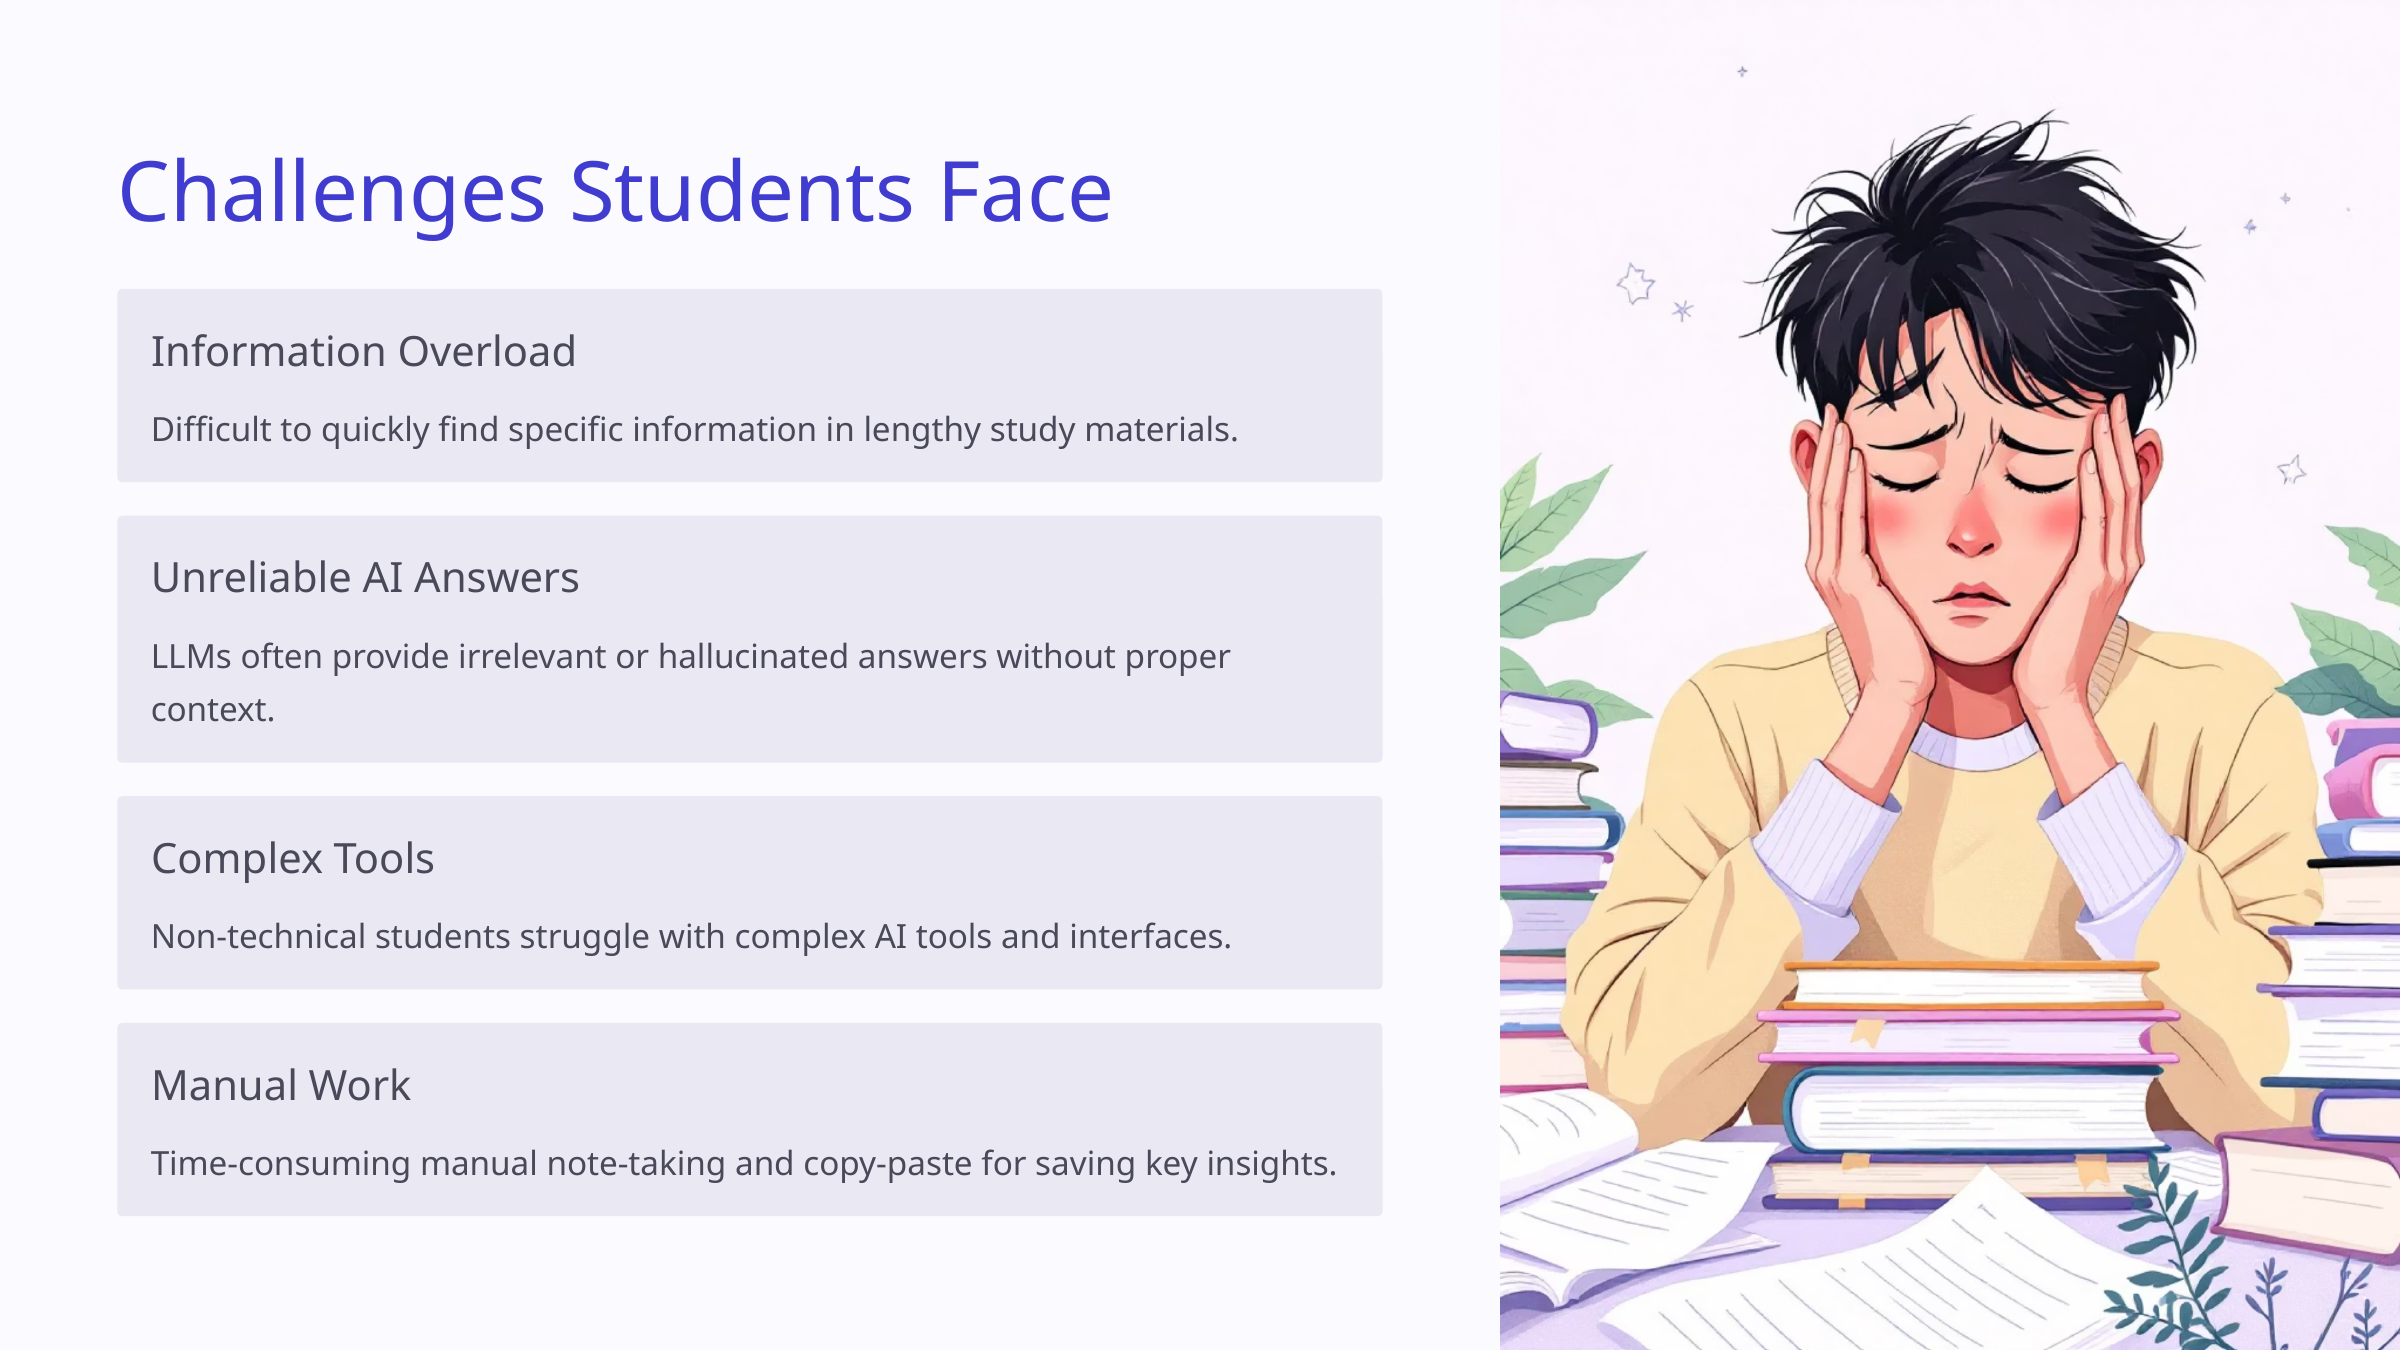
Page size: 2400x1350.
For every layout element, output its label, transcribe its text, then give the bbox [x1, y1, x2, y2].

text_box [117, 1022, 1383, 1217]
text_box Challenges Students Face [117, 133, 1200, 239]
text_box [117, 288, 1383, 483]
text_box Unreliable AI Answers [150, 549, 623, 602]
text_box LLMs often provide irrelevant or hallucinated answers without proper context. [150, 621, 1349, 729]
picture [1499, 0, 2400, 1350]
text_box Complex Tools [150, 829, 571, 883]
text_box [117, 515, 1383, 763]
text_box Manual Work [150, 1056, 571, 1109]
text_box [117, 796, 1383, 990]
text_box Information Overload [150, 322, 629, 375]
text_box Non-technical students struggle with complex AI tools and interfaces. [150, 902, 1349, 956]
text_box Time-consuming manual note-taking and copy-paste for saving key insights. [150, 1129, 1349, 1183]
text_box Difficult to quickly find specific information in lengthy study materials. [150, 394, 1349, 449]
